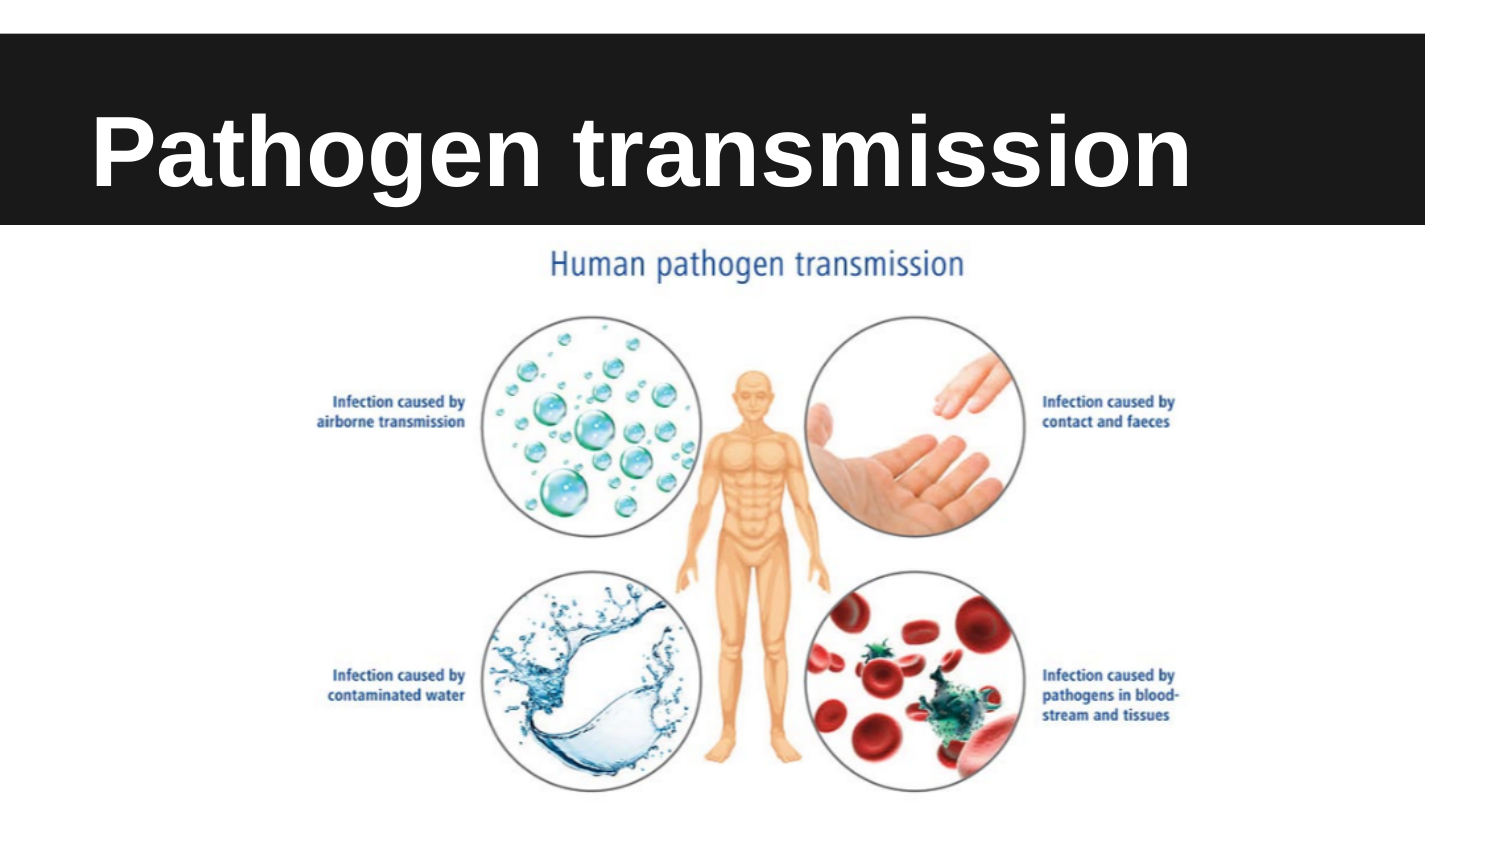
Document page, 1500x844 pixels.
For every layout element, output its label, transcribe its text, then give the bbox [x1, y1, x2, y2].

title Pathogen transmission [75, 33, 1425, 221]
picture [311, 239, 1189, 809]
